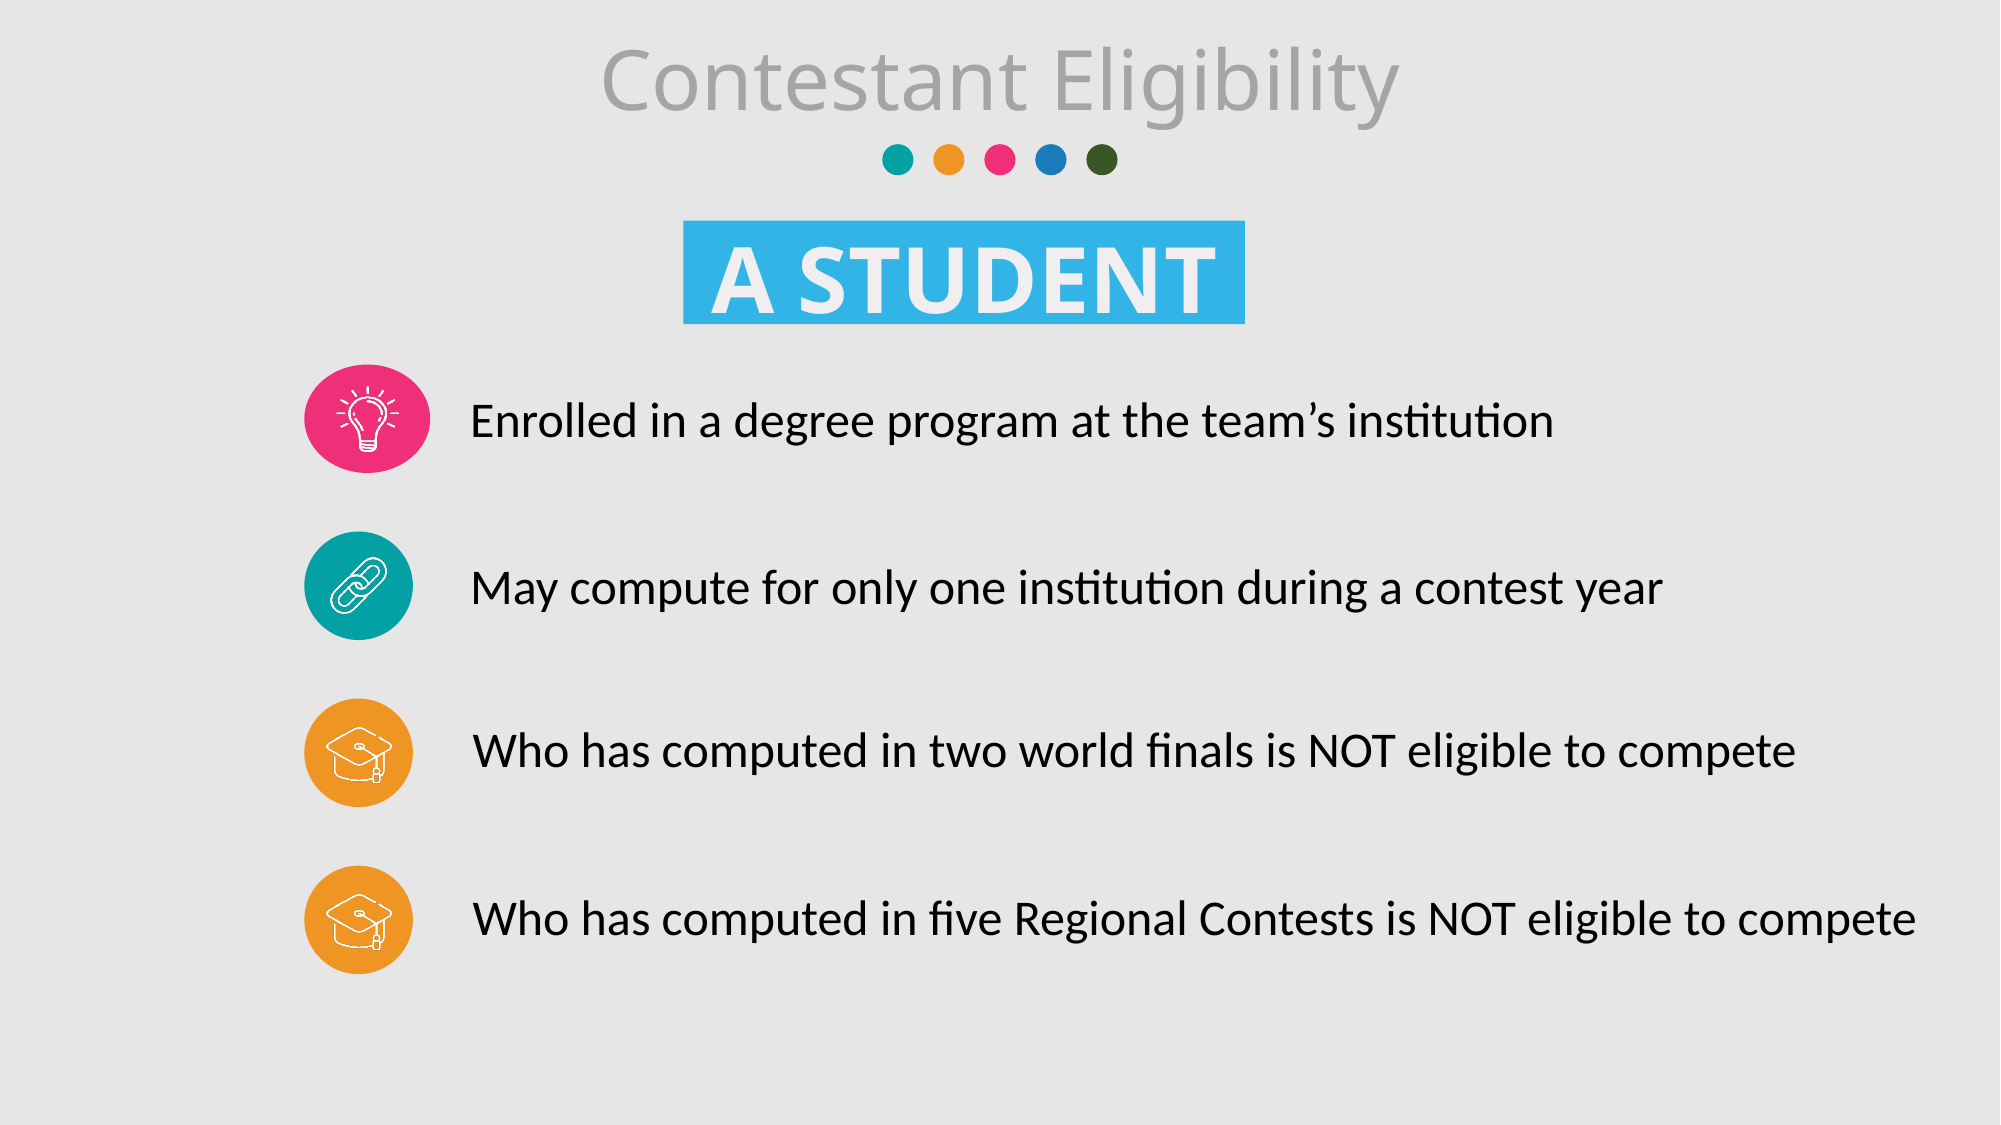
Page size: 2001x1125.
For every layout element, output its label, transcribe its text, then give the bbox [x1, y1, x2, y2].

text_box Contestant Eligibility [402, 19, 1597, 136]
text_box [881, 143, 1118, 176]
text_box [304, 865, 1938, 975]
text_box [304, 698, 1841, 808]
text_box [304, 364, 1665, 474]
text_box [576, 213, 1353, 341]
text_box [304, 531, 1704, 641]
